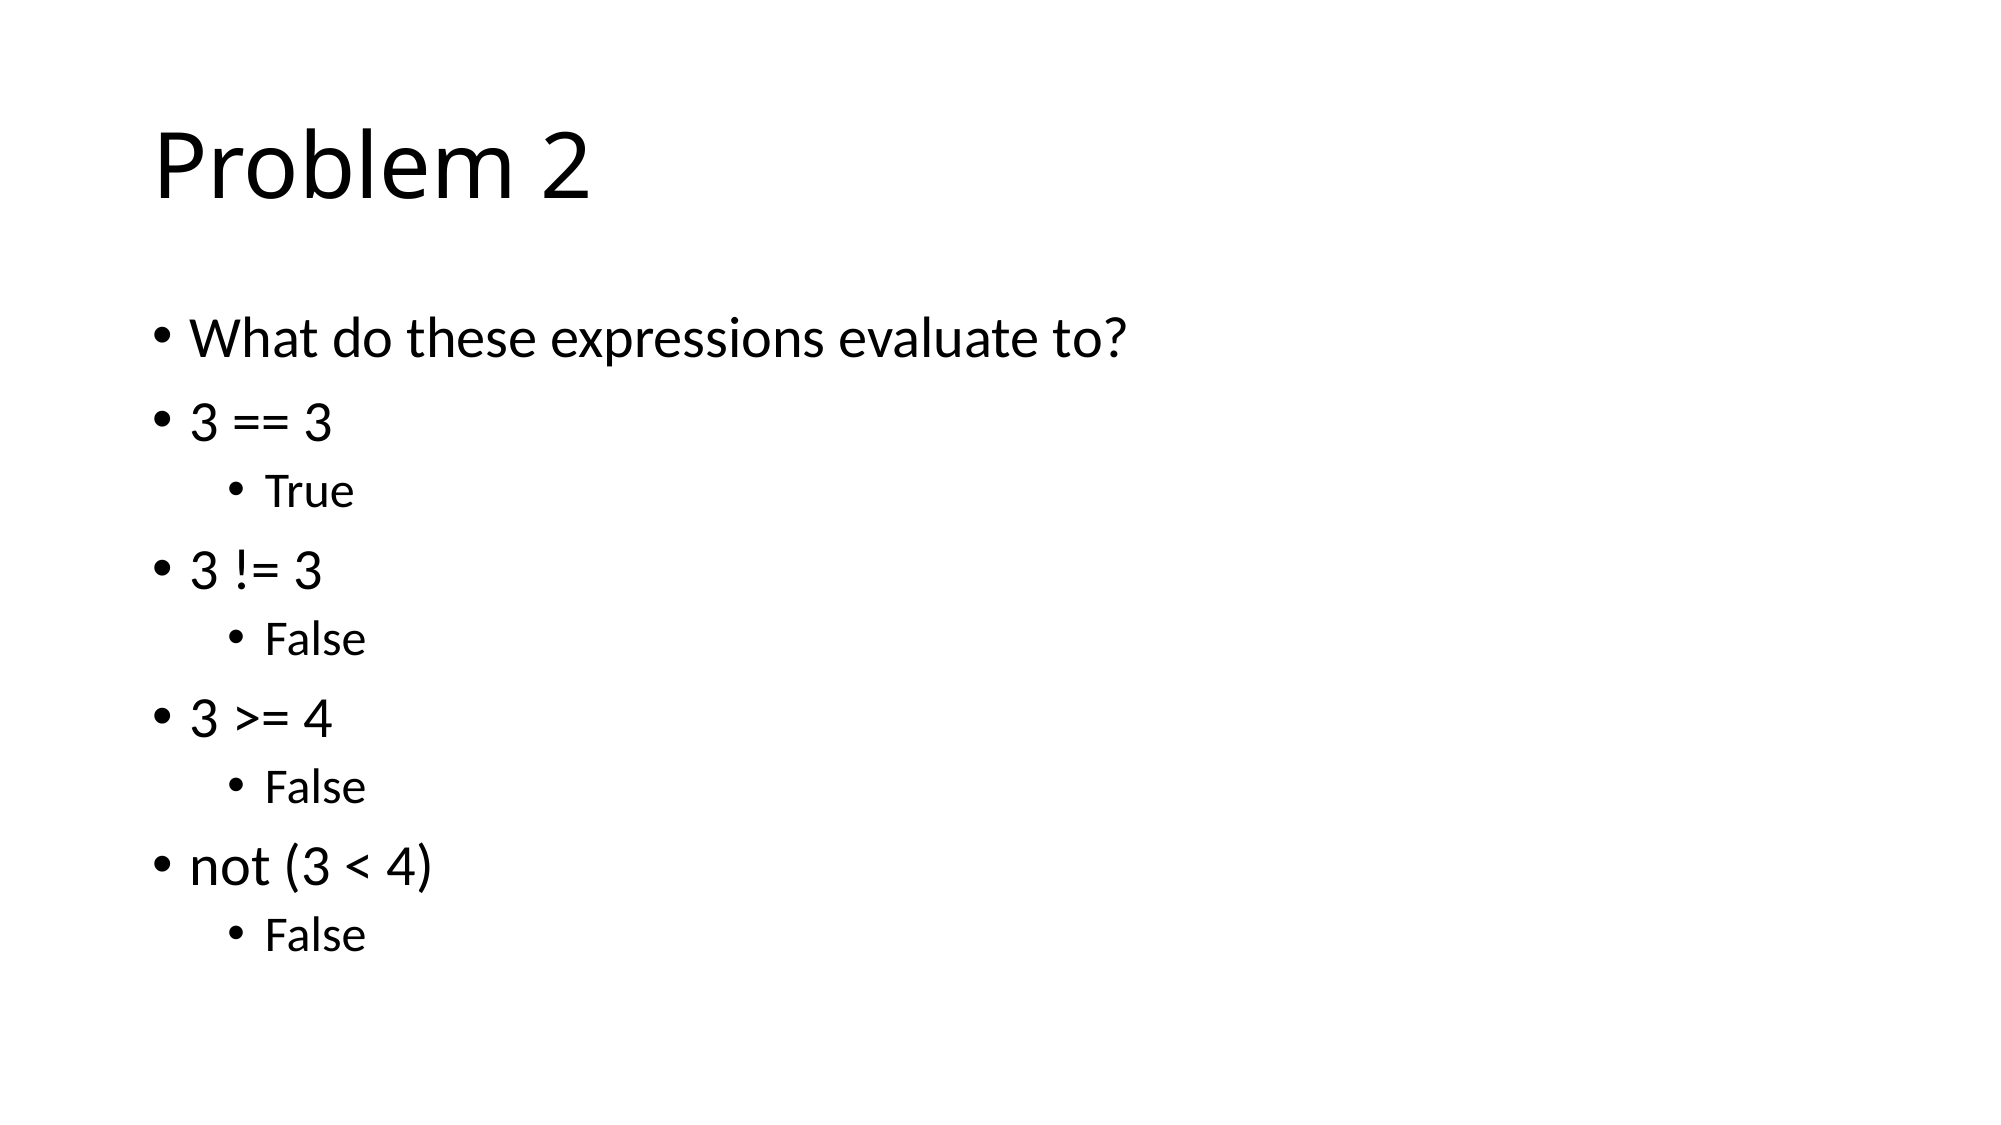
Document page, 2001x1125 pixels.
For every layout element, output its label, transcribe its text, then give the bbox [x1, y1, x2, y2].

list What do these expressions evaluate to? 3 == 3 True 3 != 3 False 3 >= 4 False not (3 < 4) False [137, 299, 1863, 1014]
title Problem 2 [137, 59, 1863, 278]
